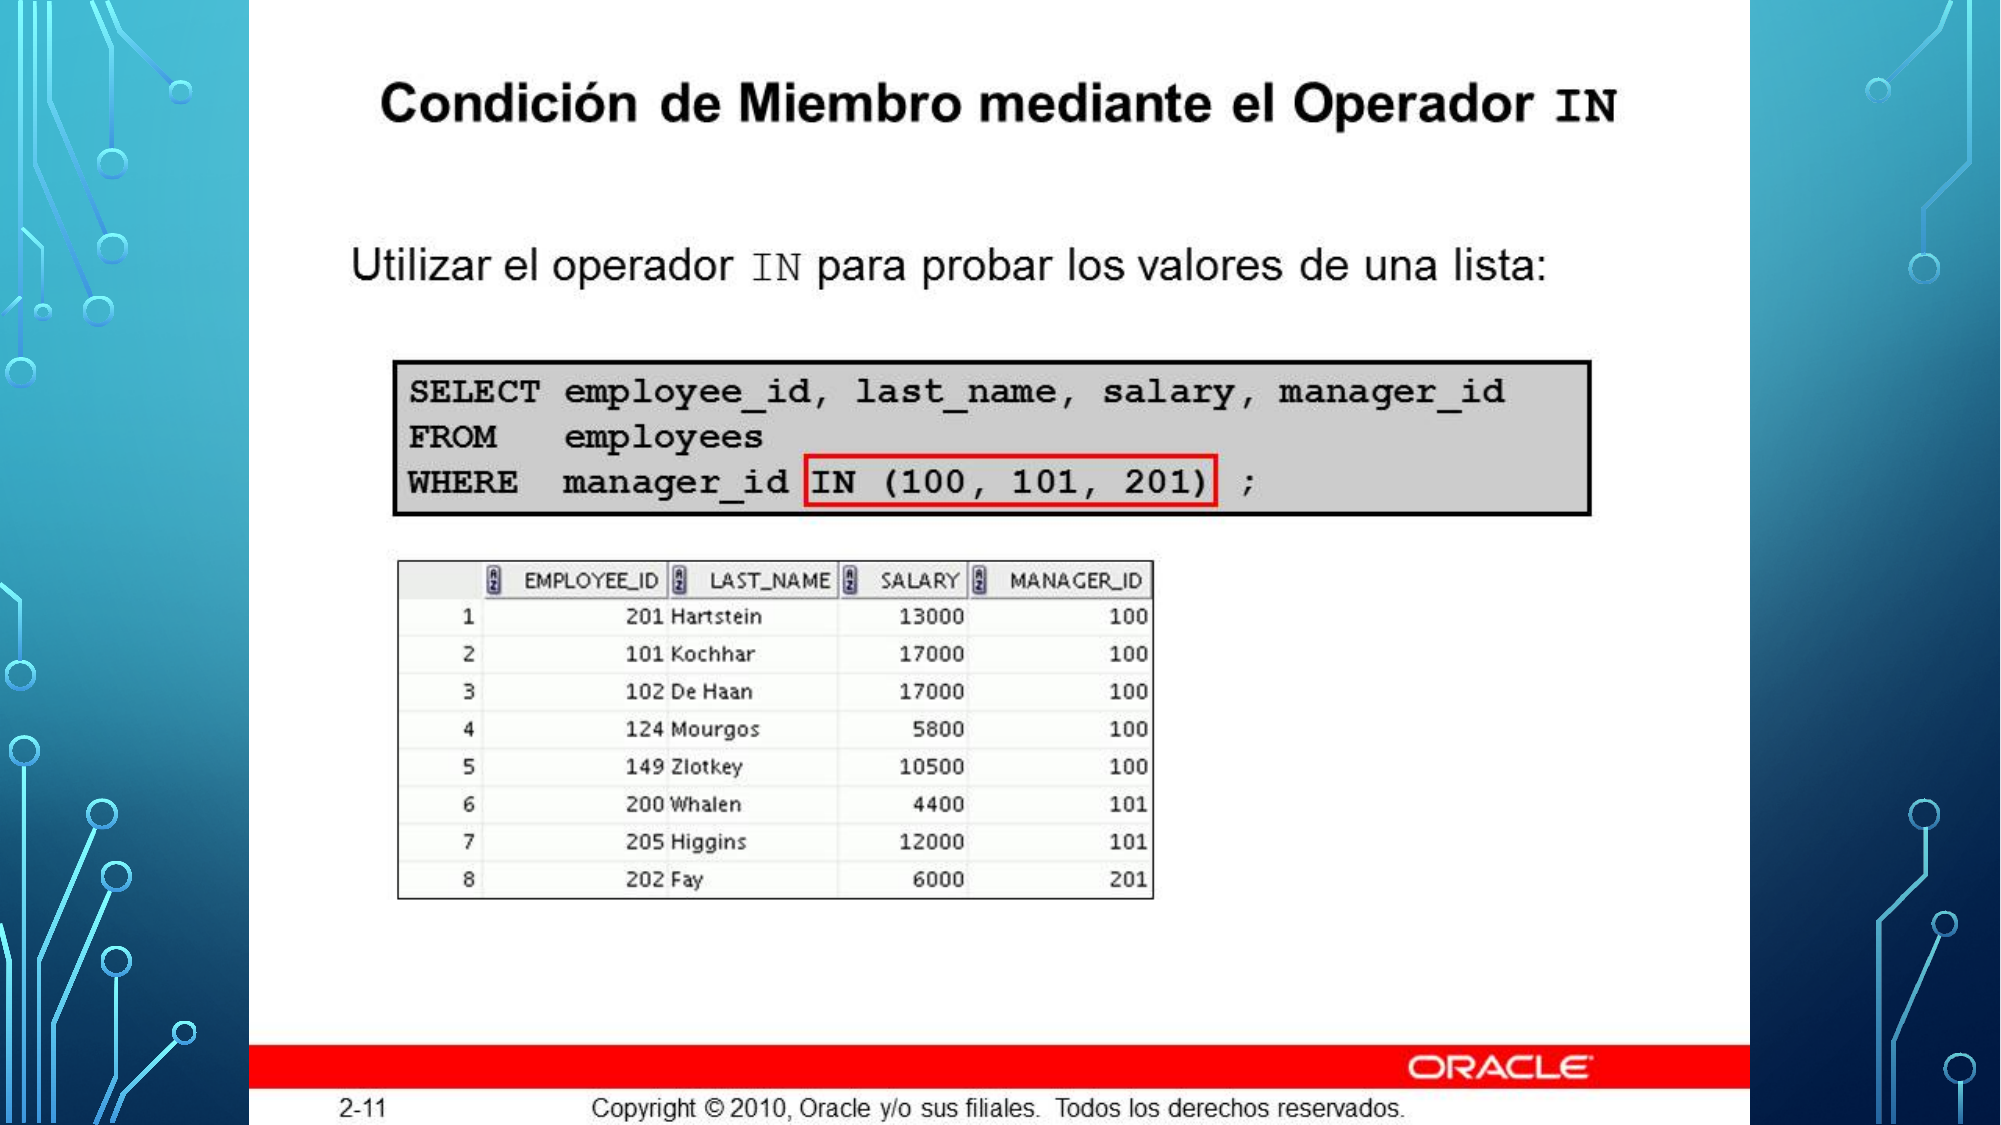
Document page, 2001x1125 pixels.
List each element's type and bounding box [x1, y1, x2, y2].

picture [249, 0, 1751, 1125]
